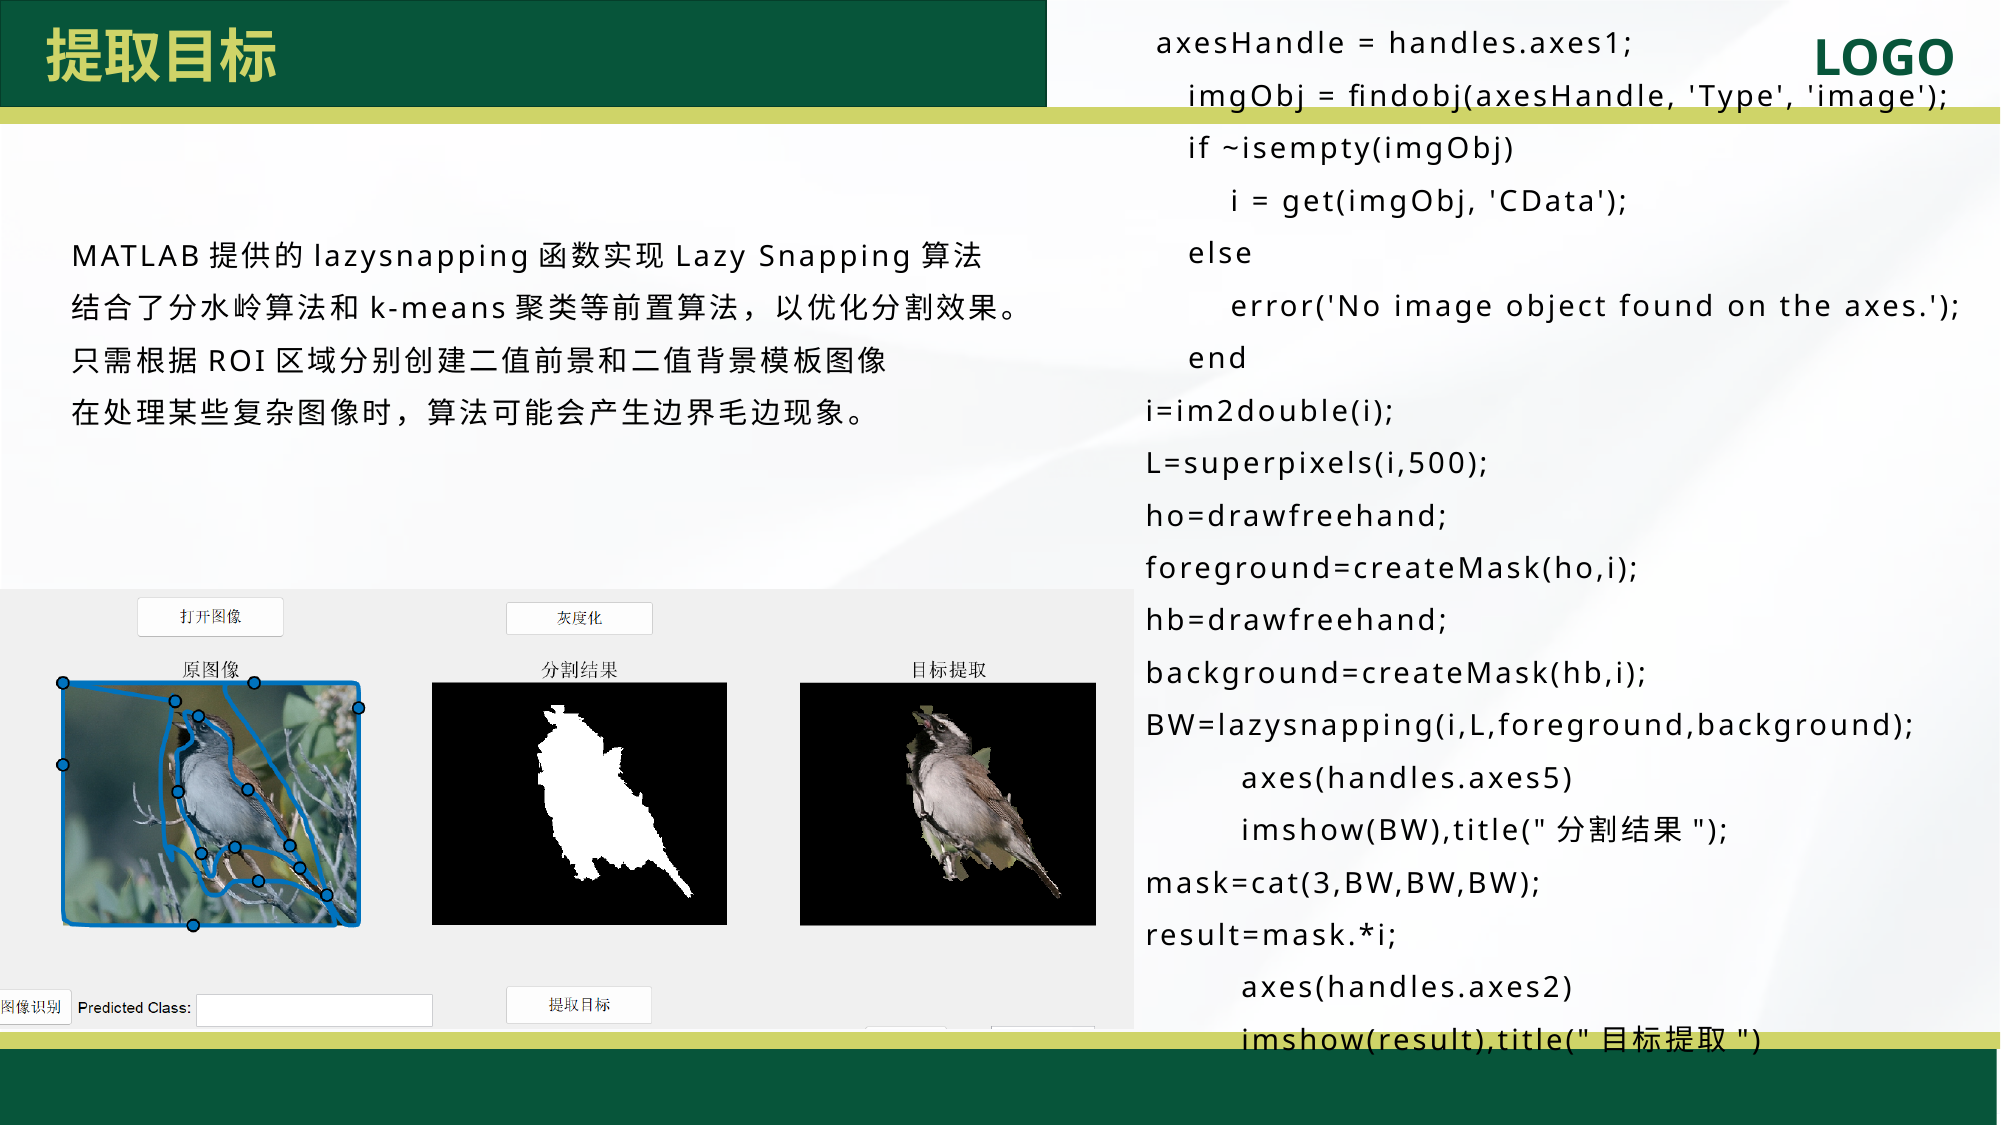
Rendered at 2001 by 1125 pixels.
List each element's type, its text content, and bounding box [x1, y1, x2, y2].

text_box 提取目标 [30, 11, 294, 97]
text_box MATLAB提供的lazysnapping函数实现Lazy Snapping算法 结合了分水岭算法和k-means聚类等前置算法，以优化分割效果。 只需根据ROI区域分别创建二值前景和二值背景模板图像 在处理某些复杂图像时，算法可能会产生边界毛边现象。 [56, 212, 1075, 437]
picture [0, 589, 1134, 1029]
text_box axesHandle = handles.axes1; imgObj = findobj(axesHandle, 'Type', 'image'); if ~isempty(imgObj) i = get(imgObj, 'CData'); else error('No image object found on the axes.'); end i=im2double(i); L=superpixels(i,500); ho=drawfreehand; foreground=createMask(ho,i); hb=drawfreehand; background=createMask(hb,i); BW=lazysnapping(i,L,foreground,background); axes(handles.axes5) imshow(BW),title("分割结果"); mask=cat(3,BW,BW,BW); result=mask.*i; axes(handles.axes2) imshow(result),title("目标提取") [1130, 0, 2000, 1064]
